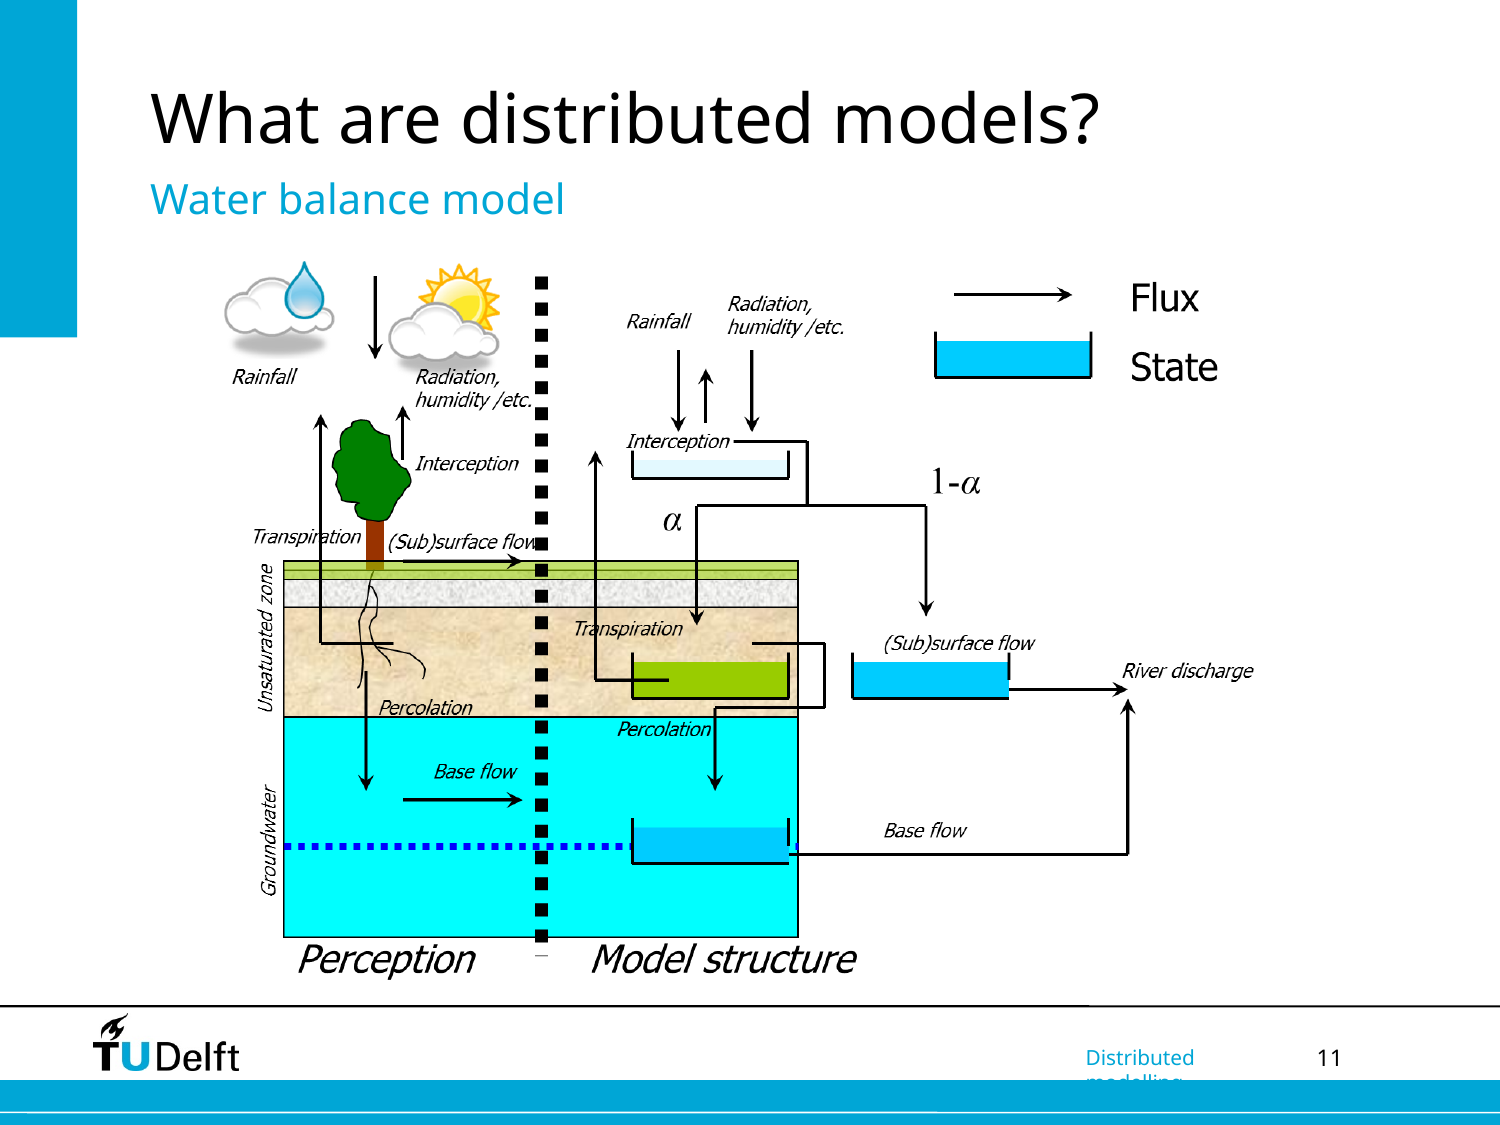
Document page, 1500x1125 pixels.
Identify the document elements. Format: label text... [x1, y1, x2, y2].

picture [219, 239, 1284, 1003]
text_box Water balance model [149, 170, 1263, 249]
title What are distributed models? [150, 75, 1325, 280]
picture [93, 1013, 239, 1071]
